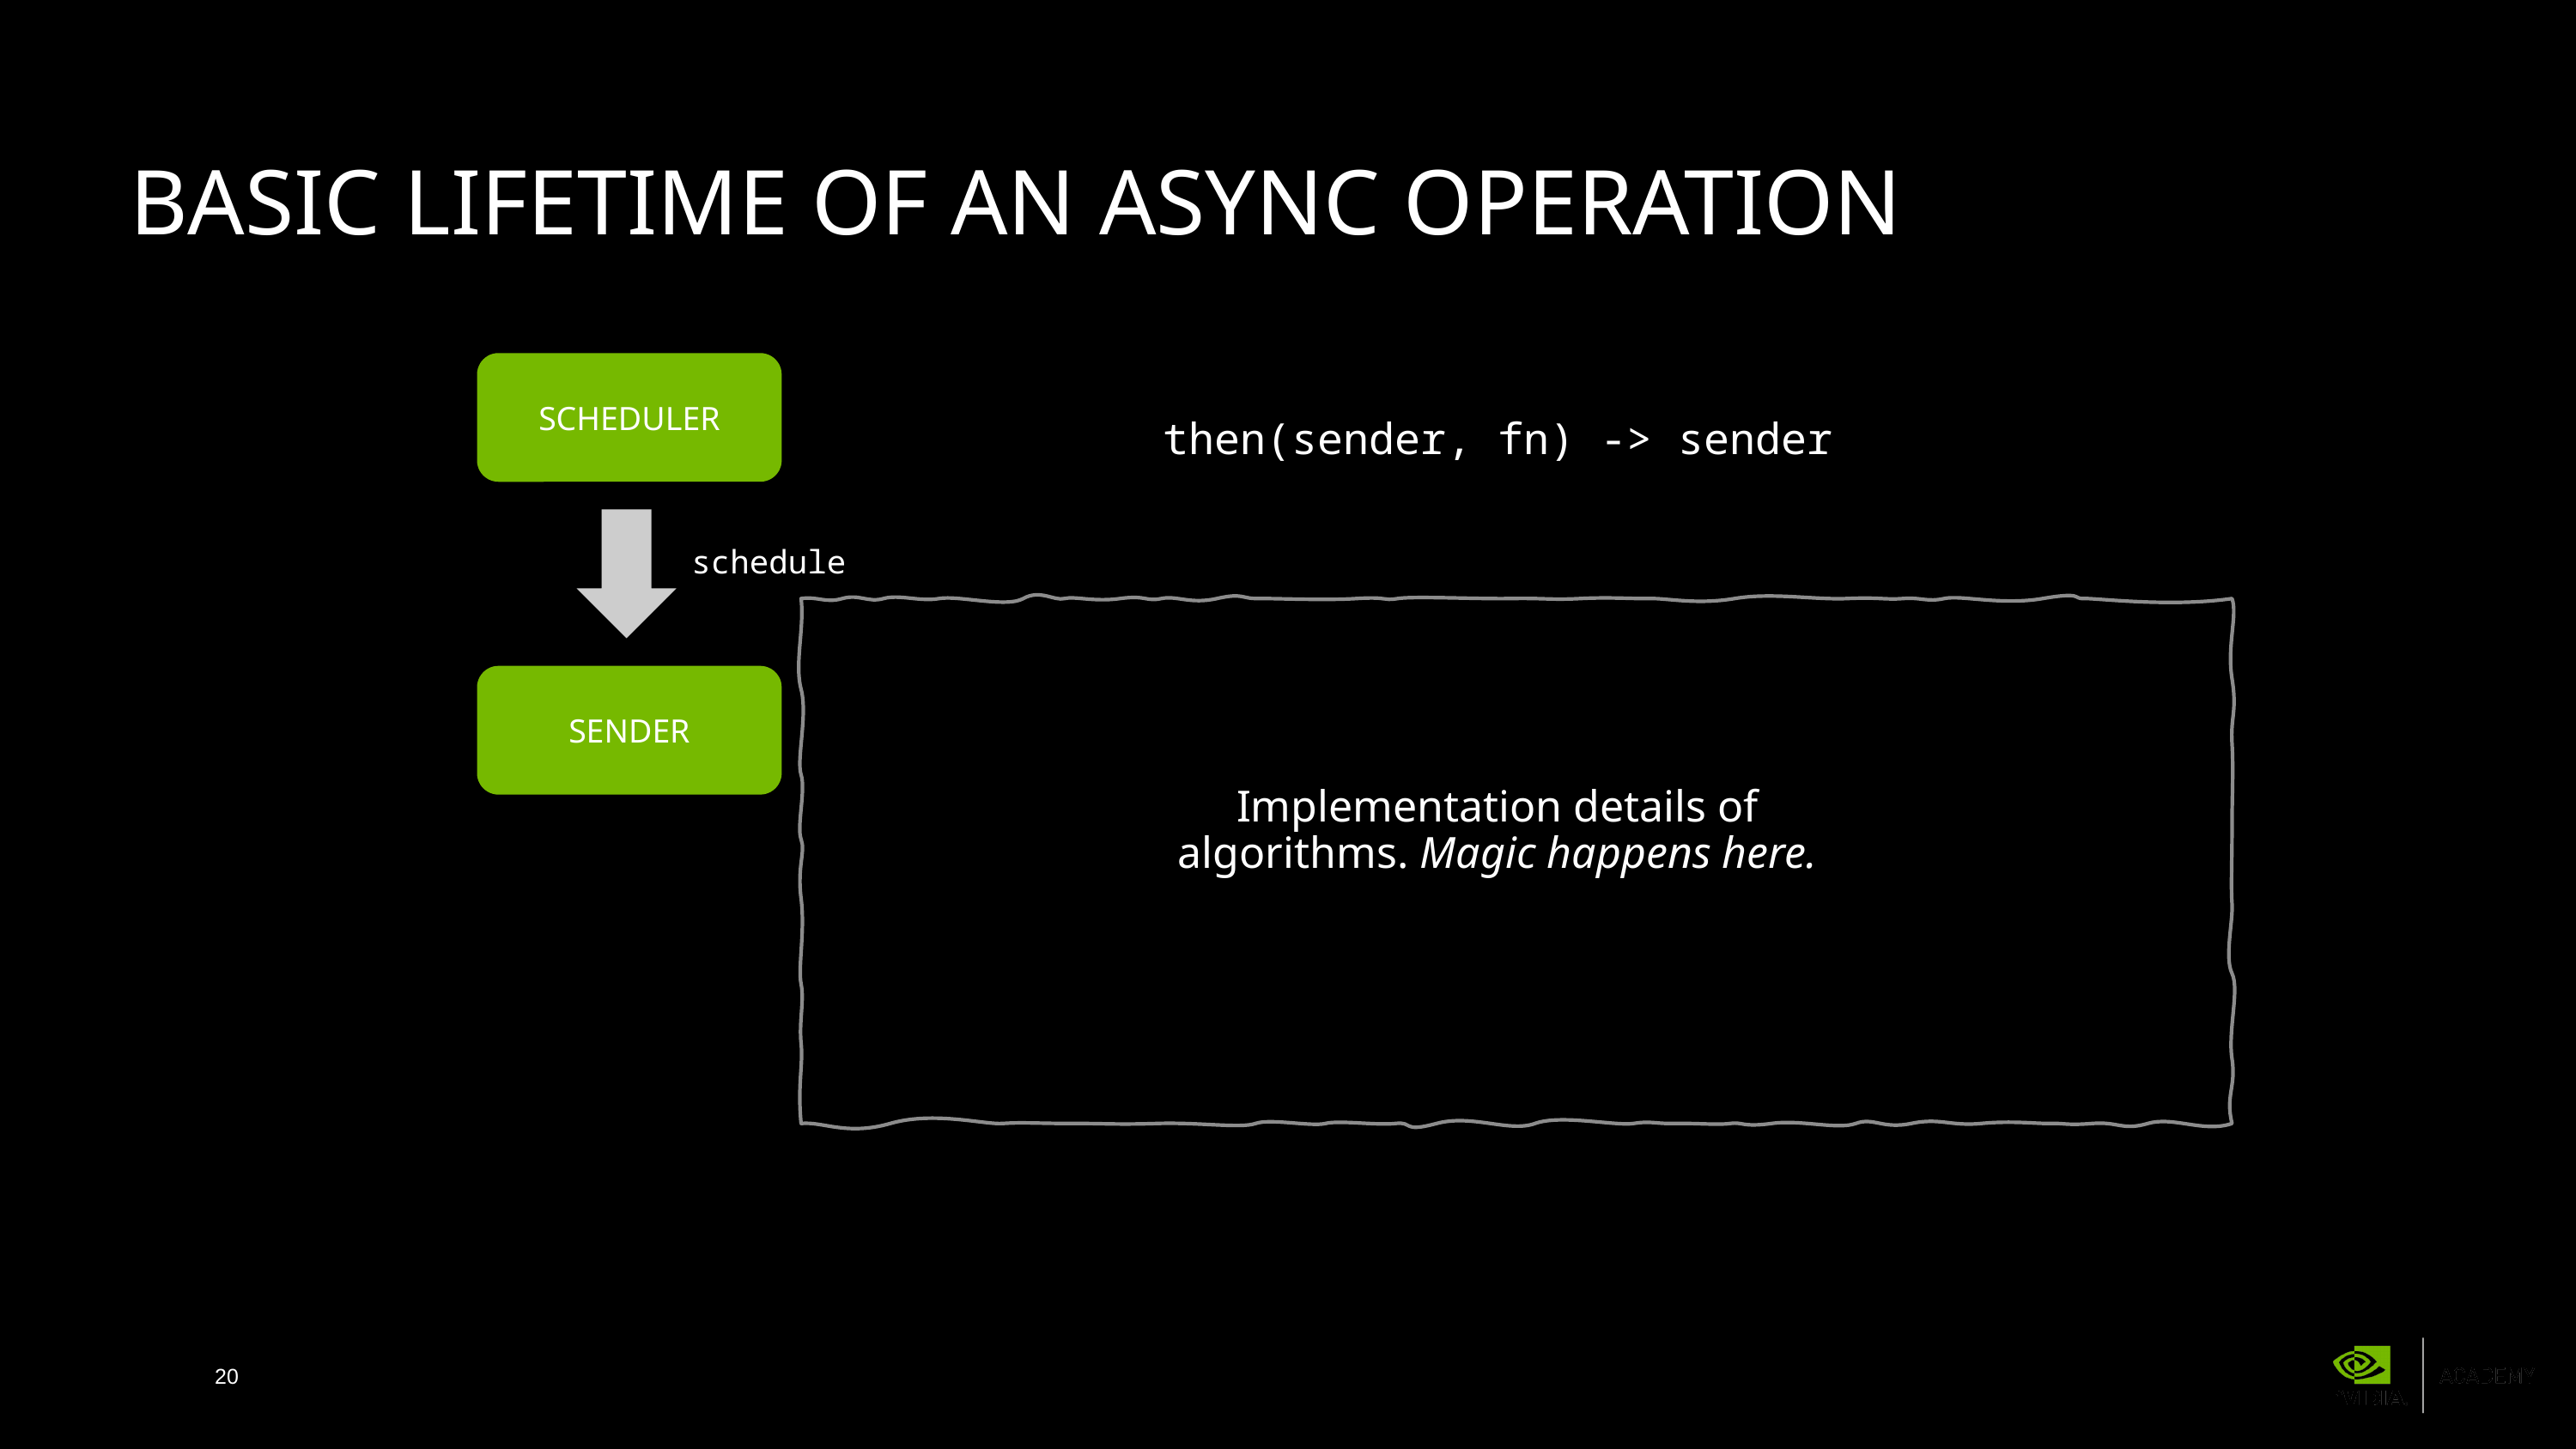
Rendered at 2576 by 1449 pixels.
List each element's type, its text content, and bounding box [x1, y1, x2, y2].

text_box schedule [574, 507, 678, 640]
slide_number 20 [202, 1337, 782, 1414]
text_box SENDER [475, 664, 784, 797]
text_box SCHEDULER [475, 351, 784, 484]
title Basic lifetime of an async operation [116, 122, 2459, 262]
picture [2301, 1319, 2561, 1432]
text_box then(sender, fn) -> sender [1121, 409, 1874, 471]
text_box Implementation details of algorithms. Magic happens here. [1121, 777, 1874, 886]
text_box [797, 592, 2237, 1131]
